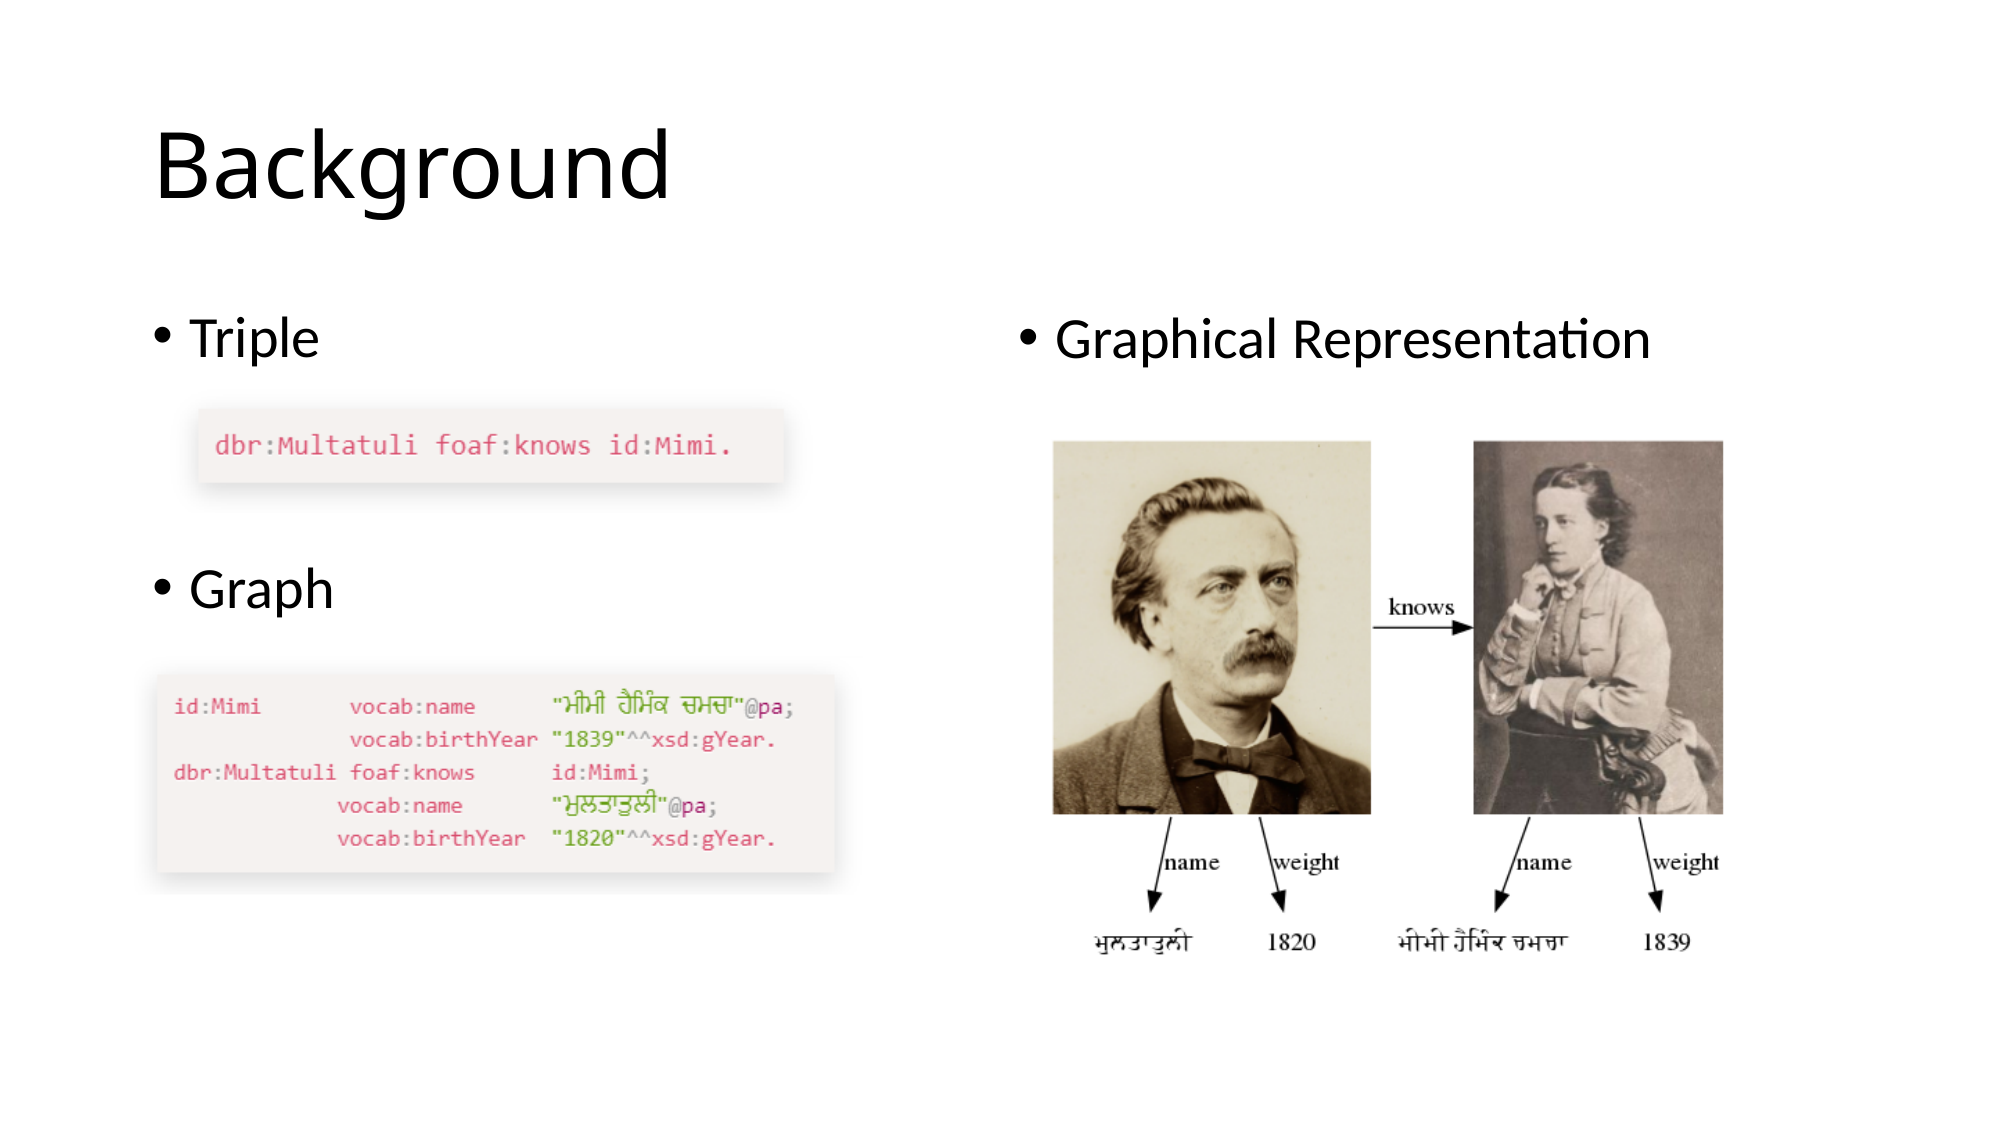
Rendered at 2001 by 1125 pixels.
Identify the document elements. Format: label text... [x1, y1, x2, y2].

picture [169, 384, 828, 513]
title Background [137, 59, 1863, 278]
text_box Graphical Representation [1003, 300, 1866, 1015]
list Triple Graph [137, 299, 1000, 1014]
picture [1044, 432, 1733, 985]
picture [134, 656, 863, 901]
